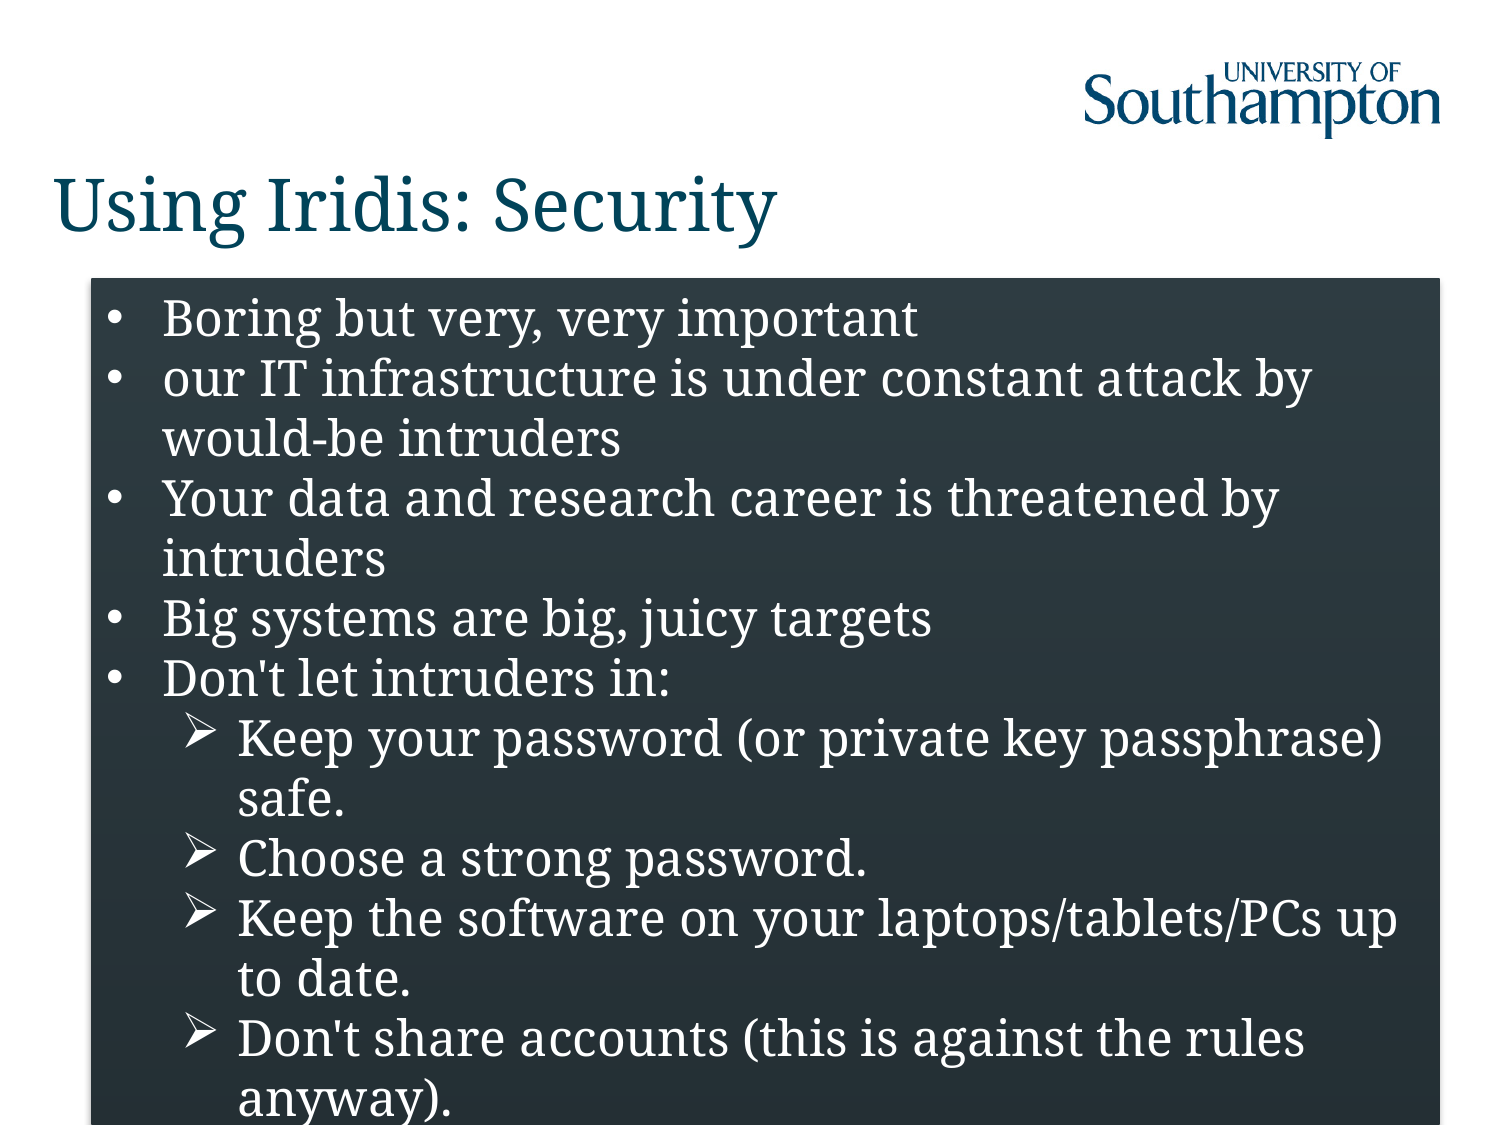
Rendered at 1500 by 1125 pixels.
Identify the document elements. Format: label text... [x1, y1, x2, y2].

text_box Boring but very, very important our IT infrastructure is under constant attack by would-be intruders Your data and research career is threatened by intruders Big systems are big, juicy targets Don't let intruders in: Keep your password (or private key passphrase) safe. Choose a strong password. Keep the software on your laptops/tablets/PCs up to date. Don't share accounts (this is against the rules anyway). [91, 278, 1440, 1125]
picture [1085, 62, 1440, 139]
title Using Iridis: Security [53, 148, 1447, 256]
